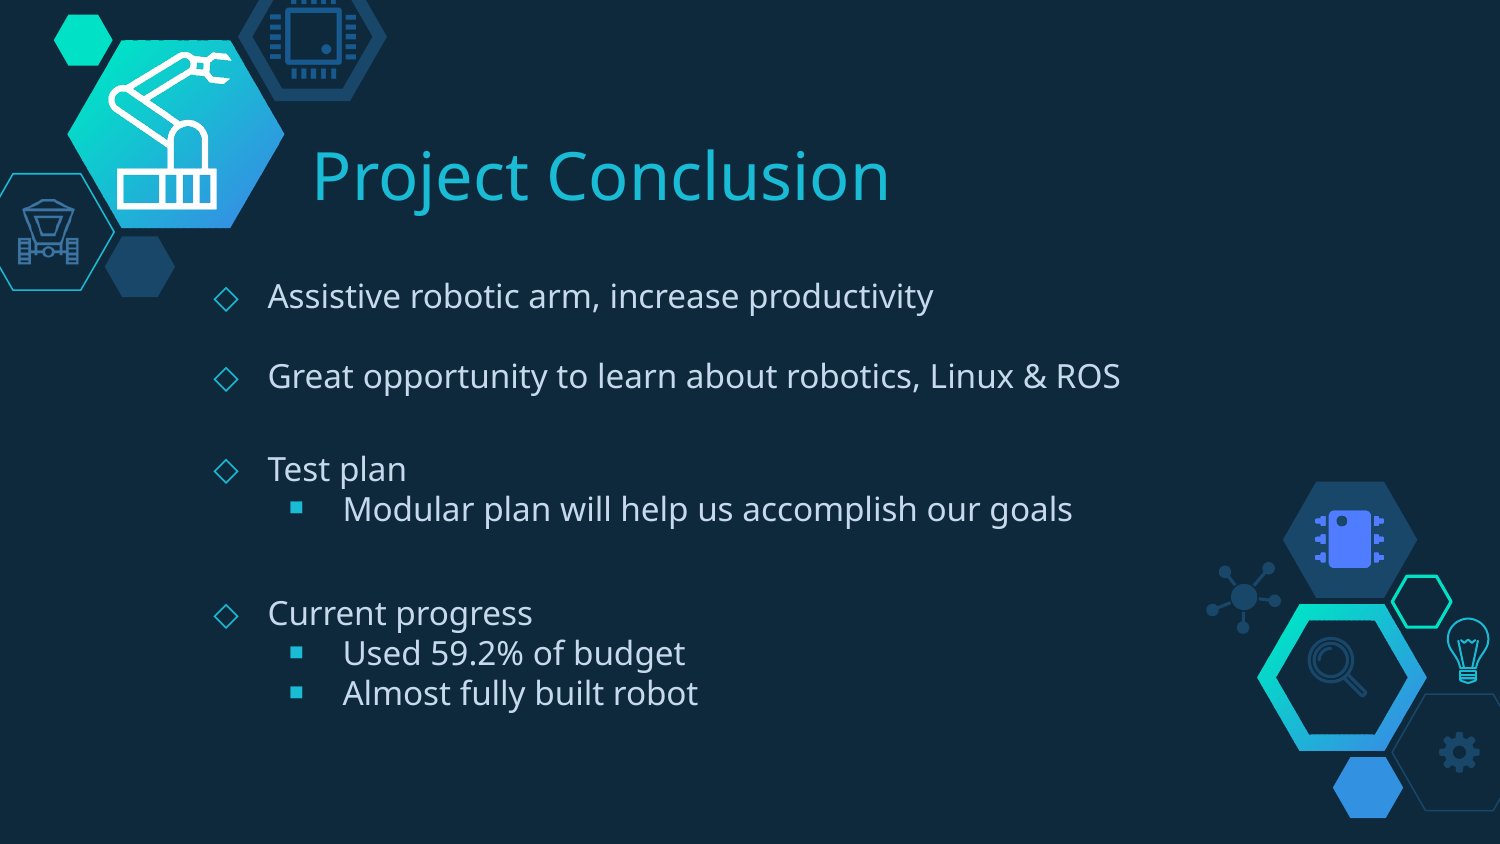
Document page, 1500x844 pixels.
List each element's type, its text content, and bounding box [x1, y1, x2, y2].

picture [270, 0, 356, 79]
picture [16, 199, 79, 265]
picture [1323, 505, 1384, 573]
title Project Conclusion [296, 122, 1108, 220]
picture [95, 44, 246, 214]
list Assistive robotic arm, increase productivity Great opportunity to learn about robotics, Linux & ROS Test plan Modular plan will help us accomplish our goals Current progress Used 59.2% of budget Almost fully built robot [177, 220, 1323, 789]
